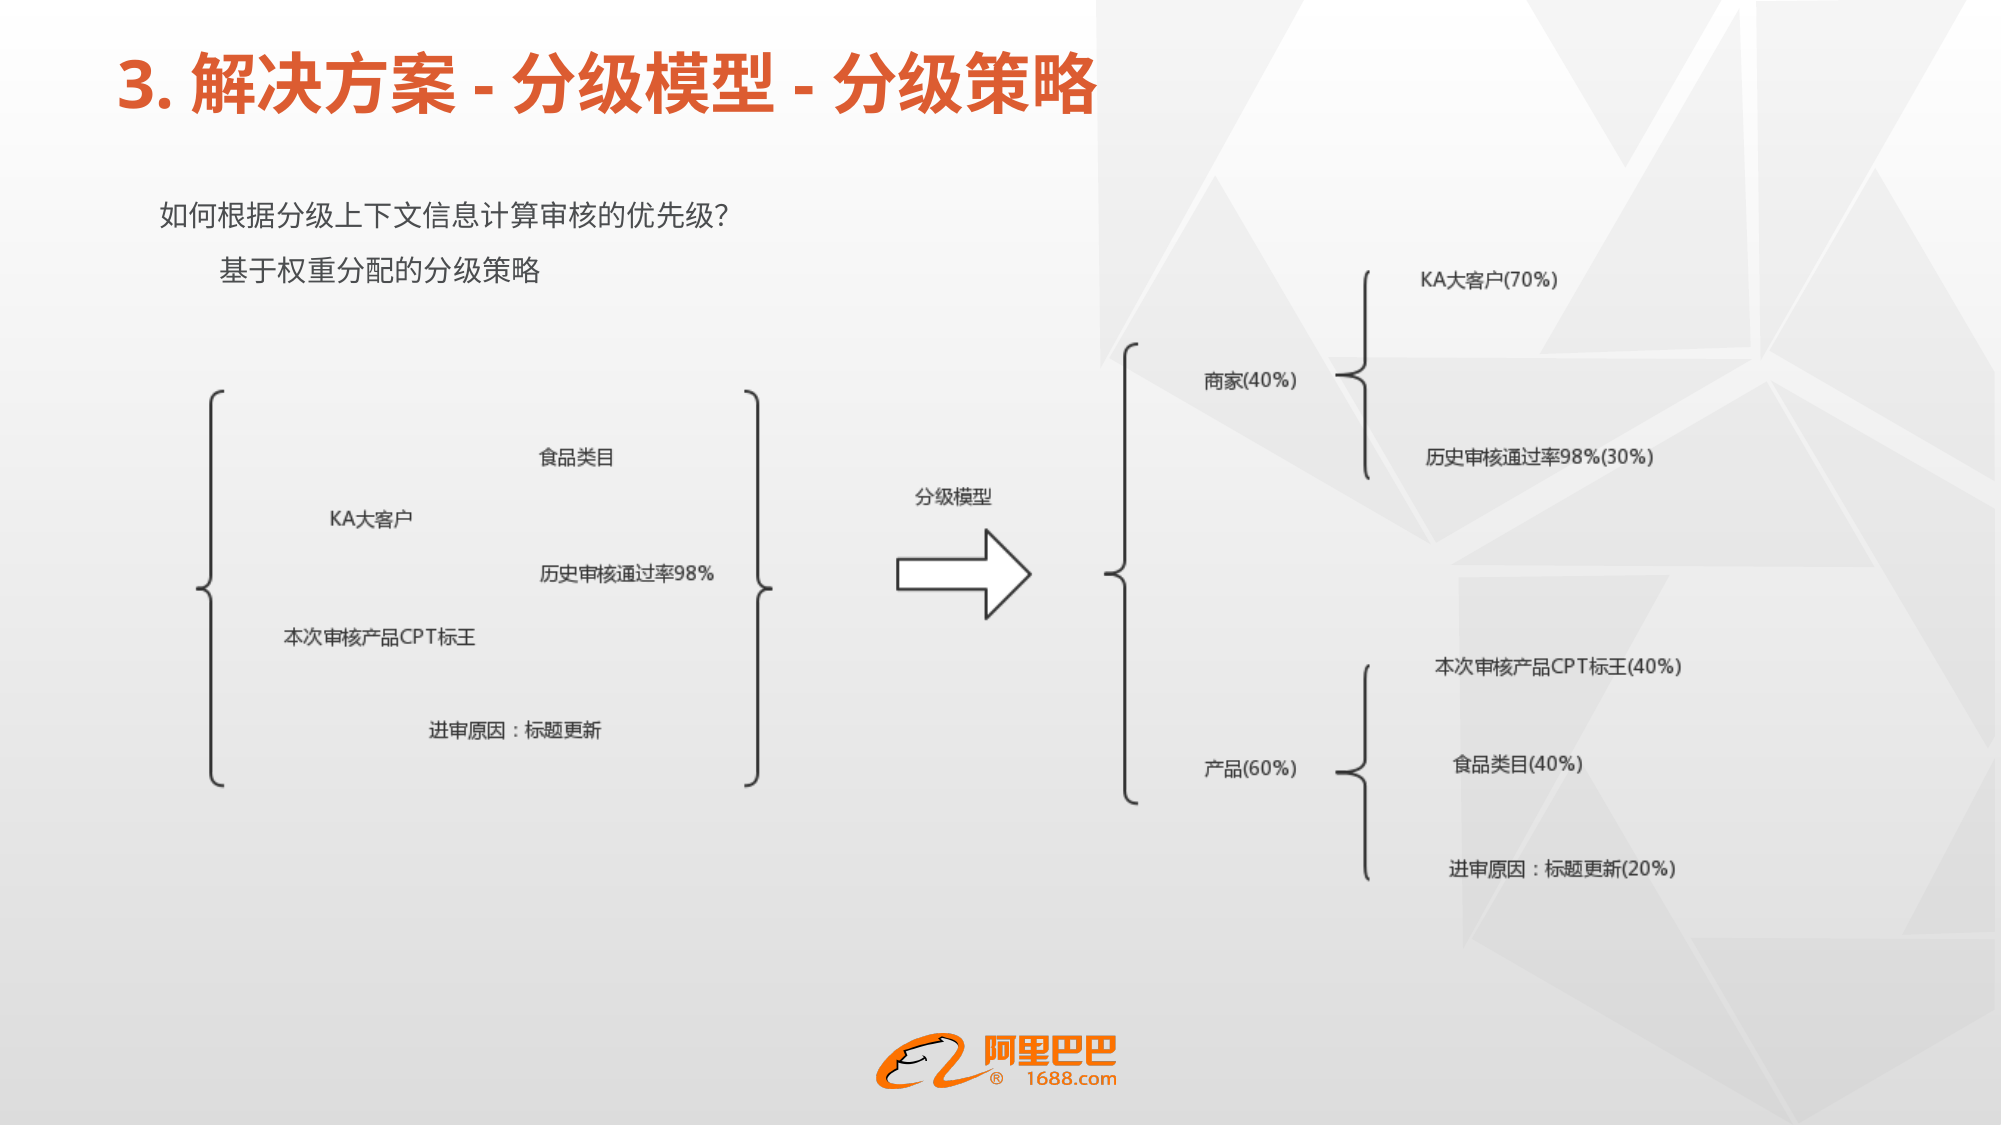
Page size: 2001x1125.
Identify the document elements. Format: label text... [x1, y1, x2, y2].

title 3.解决方案-分级模型-分级策略 [102, 22, 1900, 153]
picture [127, 179, 1778, 945]
picture [876, 1033, 1116, 1089]
